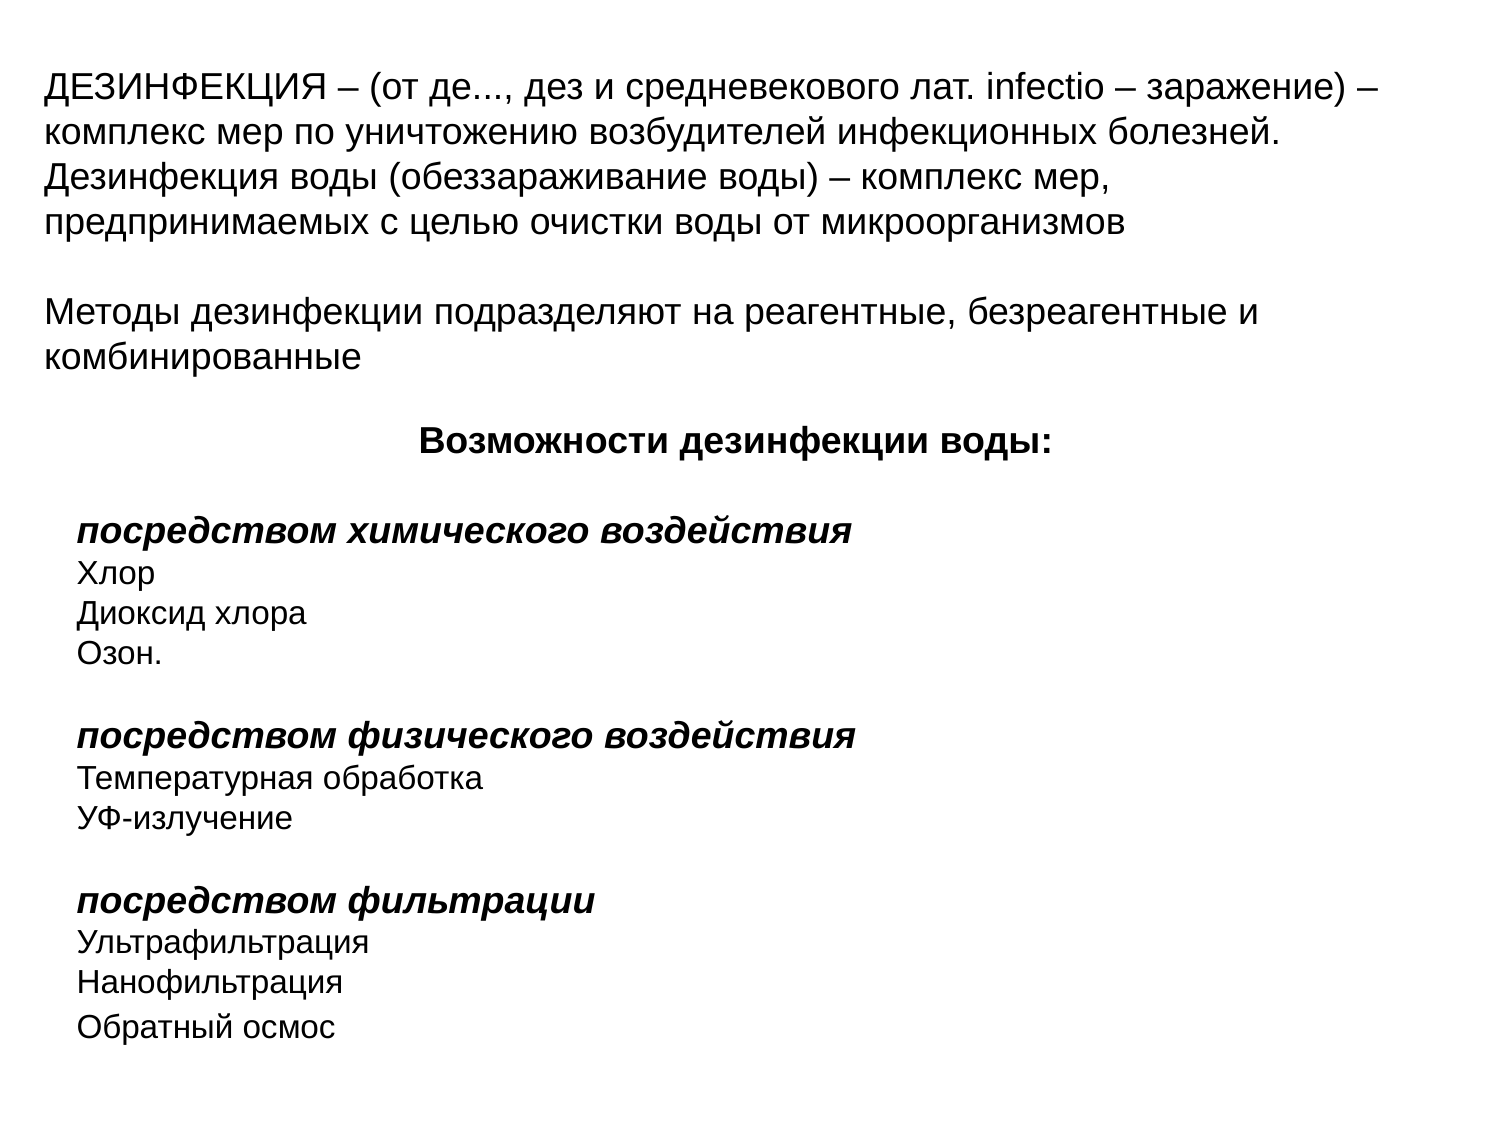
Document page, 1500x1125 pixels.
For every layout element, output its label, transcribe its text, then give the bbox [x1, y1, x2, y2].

text_box Возможности дезинфекции воды: посредством химического воздействия Хлор Диоксид хлора Озон. посредством физического воздействия Температурная обработка УФ-излучение посредством фильтрации Ультрафильтрация Нанофильтрация Обратный осмос [61, 408, 1421, 1053]
text_box ДЕЗИНФЕКЦИЯ – (от де..., дез и средневекового лат. infectio – заражение) – комплекс мер по уничтожению возбудителей инфекционных болезней. Дезинфекция воды (обеззараживание воды) – комплекс мер, предпринимаемых с целью очистки воды от микроорганизмов Методы дезинфекции подразделяют на реагентные, безреагентные и комбинированные [29, 54, 1453, 385]
